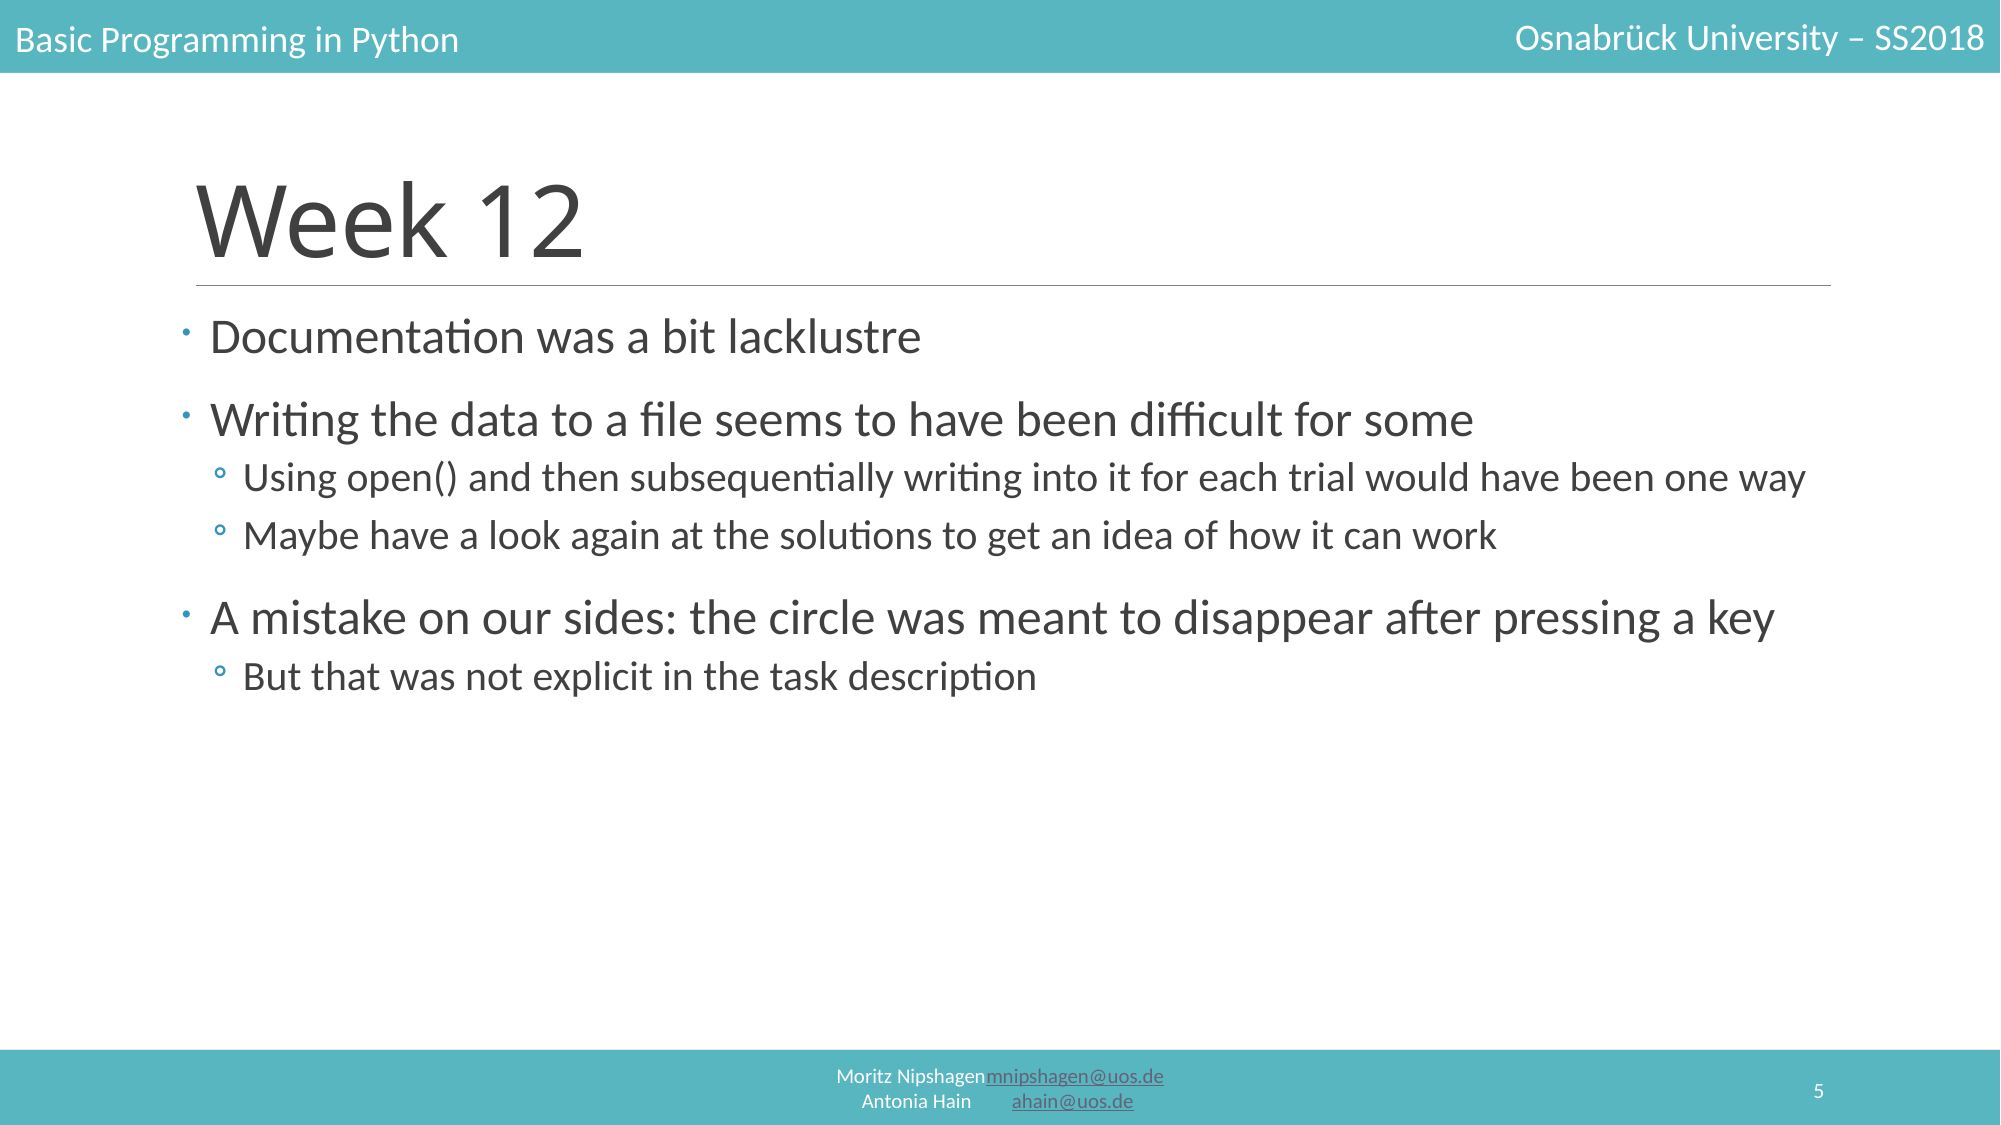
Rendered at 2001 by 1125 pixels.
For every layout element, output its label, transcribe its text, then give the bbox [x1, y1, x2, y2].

slide_number 5 [1624, 1059, 1840, 1120]
list Documentation was a bit lacklustre Writing the data to a file seems to have been difficult for some Using open() and then subsequentially writing into it for each trial would have been one way Maybe have a look again at the solutions to get an idea of how it can work A mistake on our sides: the circle was meant to disappear after pressing a key But that was not explicit in the task description [180, 302, 1830, 963]
title Week 12 [180, 162, 1830, 285]
